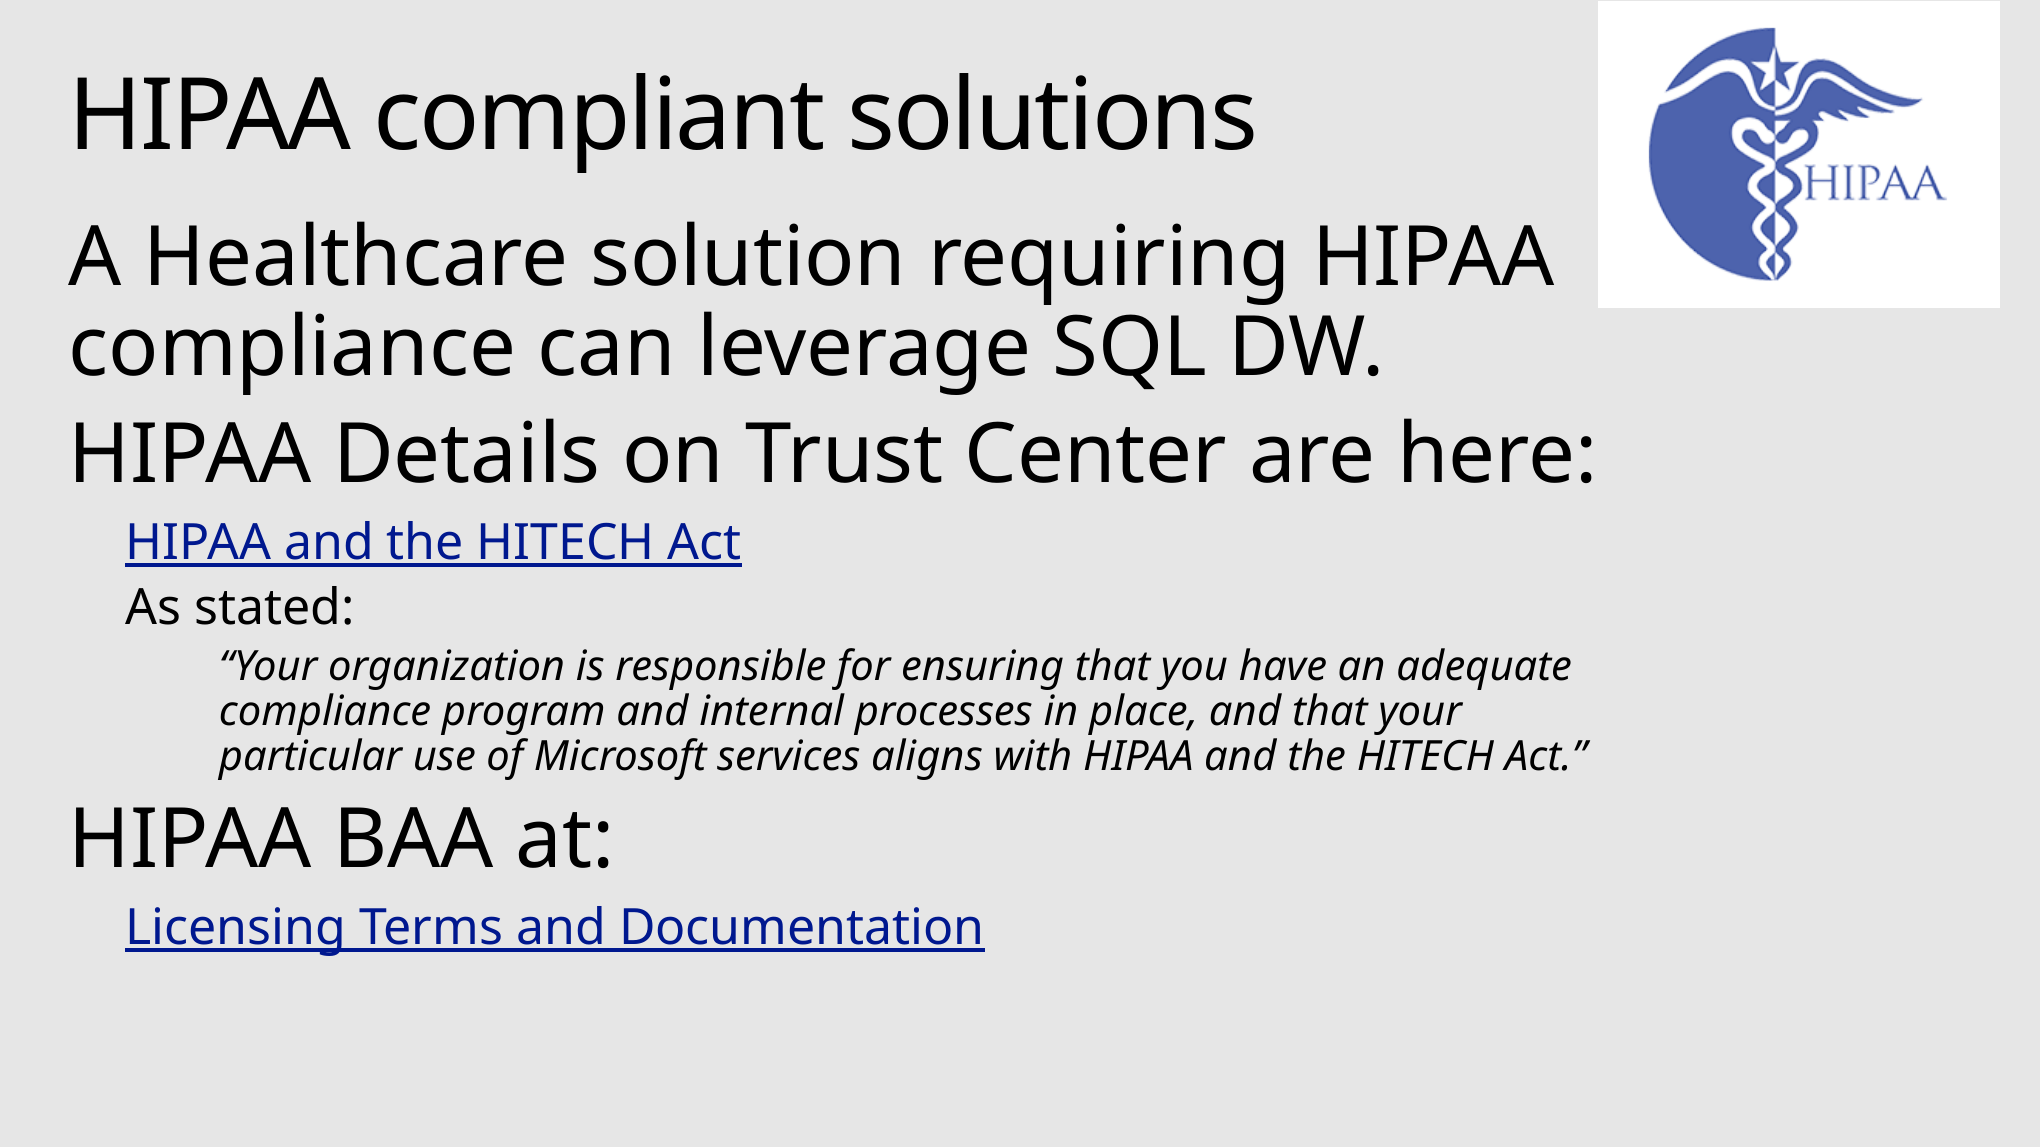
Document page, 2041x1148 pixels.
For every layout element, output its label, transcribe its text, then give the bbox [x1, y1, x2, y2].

picture [1598, 0, 2001, 309]
list A Healthcare solution requiring HIPAA compliance can leverage SQL DW. HIPAA Details on Trust Center are here: HIPAA and the HITECH Act As stated: “Your organization is responsible for ensuring that you have an adequate compliance program and internal processes in place, and that your particular use of Microsoft services aligns with HIPAA and the HITECH Act.” HIPAA BAA at: Licensing Terms and Documentation [45, 199, 1658, 980]
title HIPAA compliant solutions [45, 48, 1598, 199]
